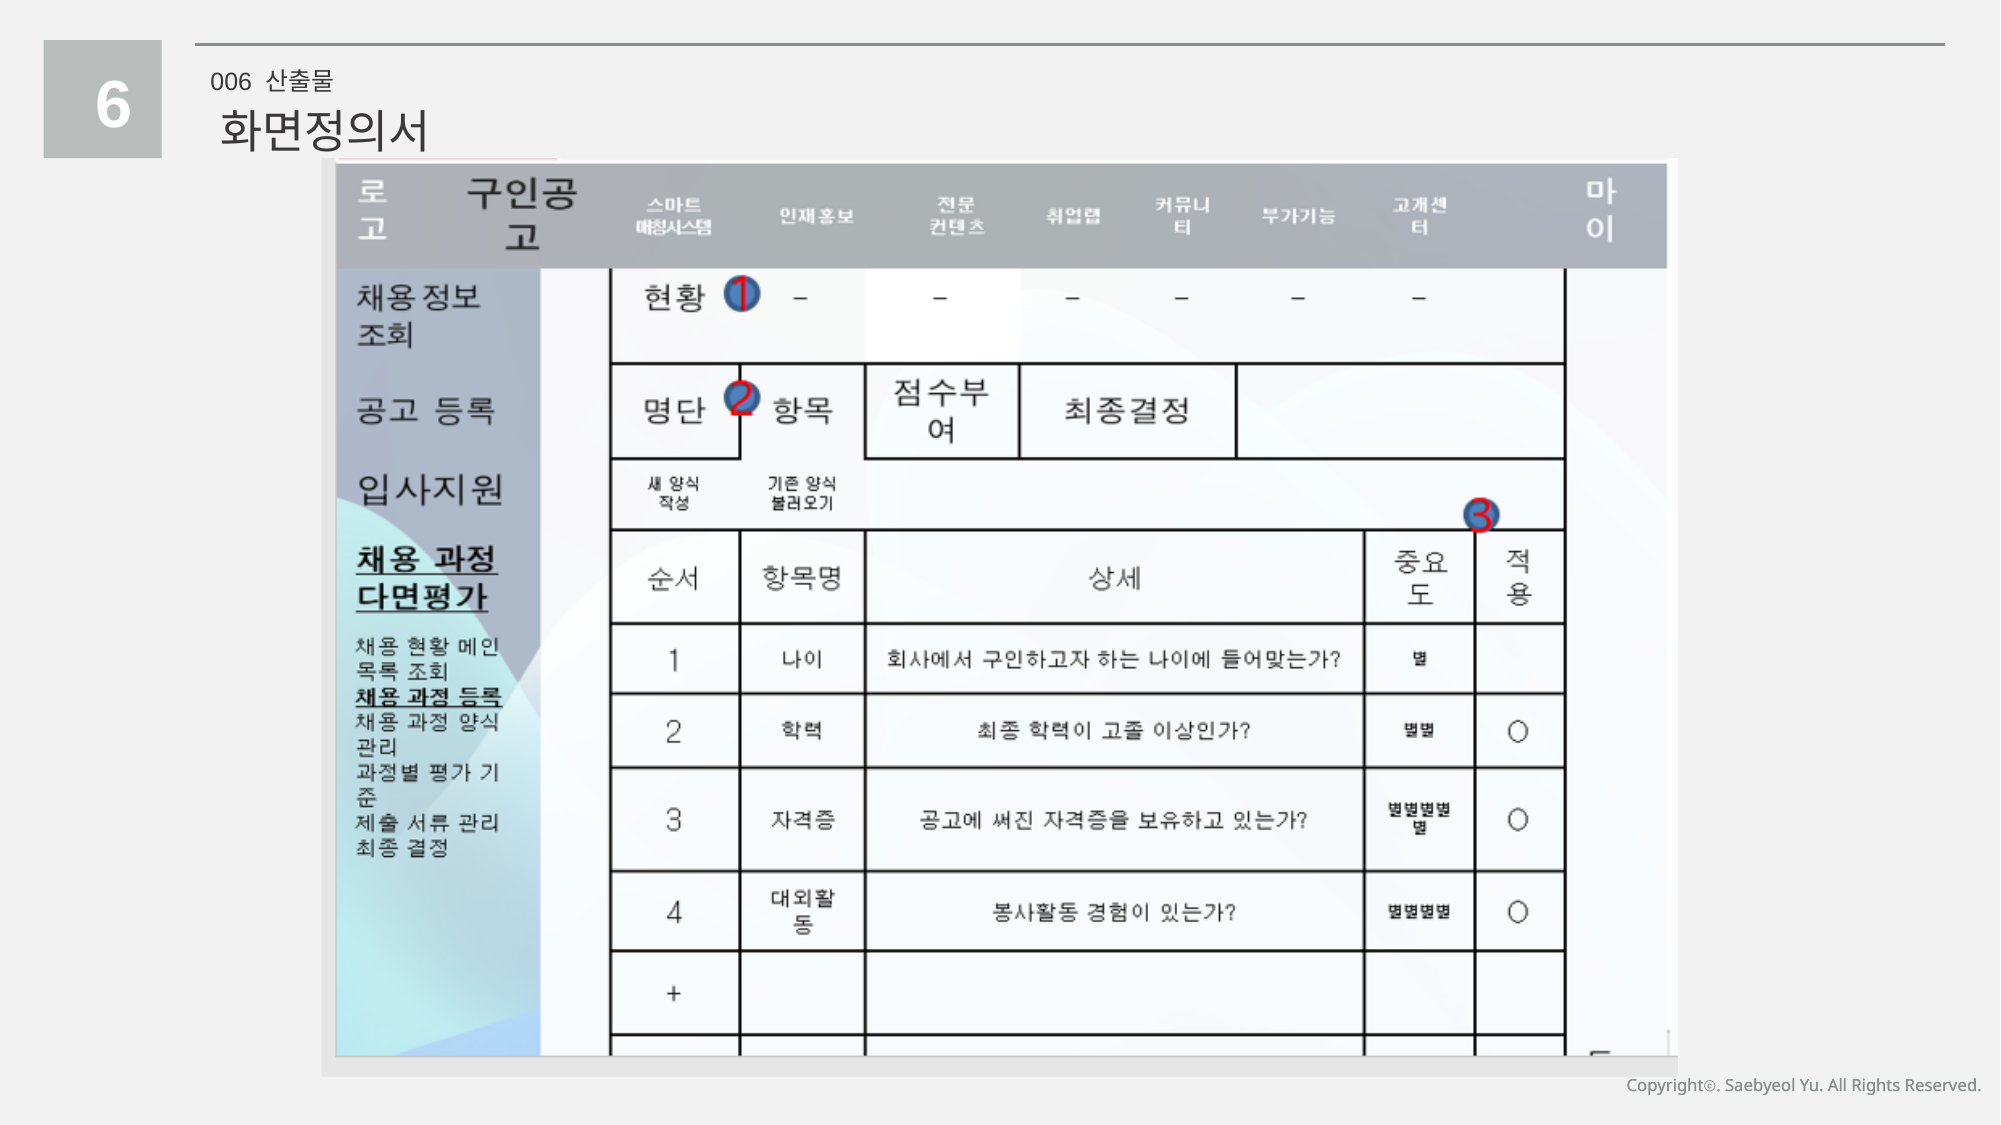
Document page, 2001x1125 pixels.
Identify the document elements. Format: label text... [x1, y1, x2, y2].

text_box Copyrightⓒ. Saebyeol Yu. All Rights Reserved. [1611, 1067, 1998, 1102]
picture [321, 158, 1678, 1077]
text_box 6 [80, 52, 123, 148]
text_box [43, 39, 163, 159]
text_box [194, 57, 457, 166]
